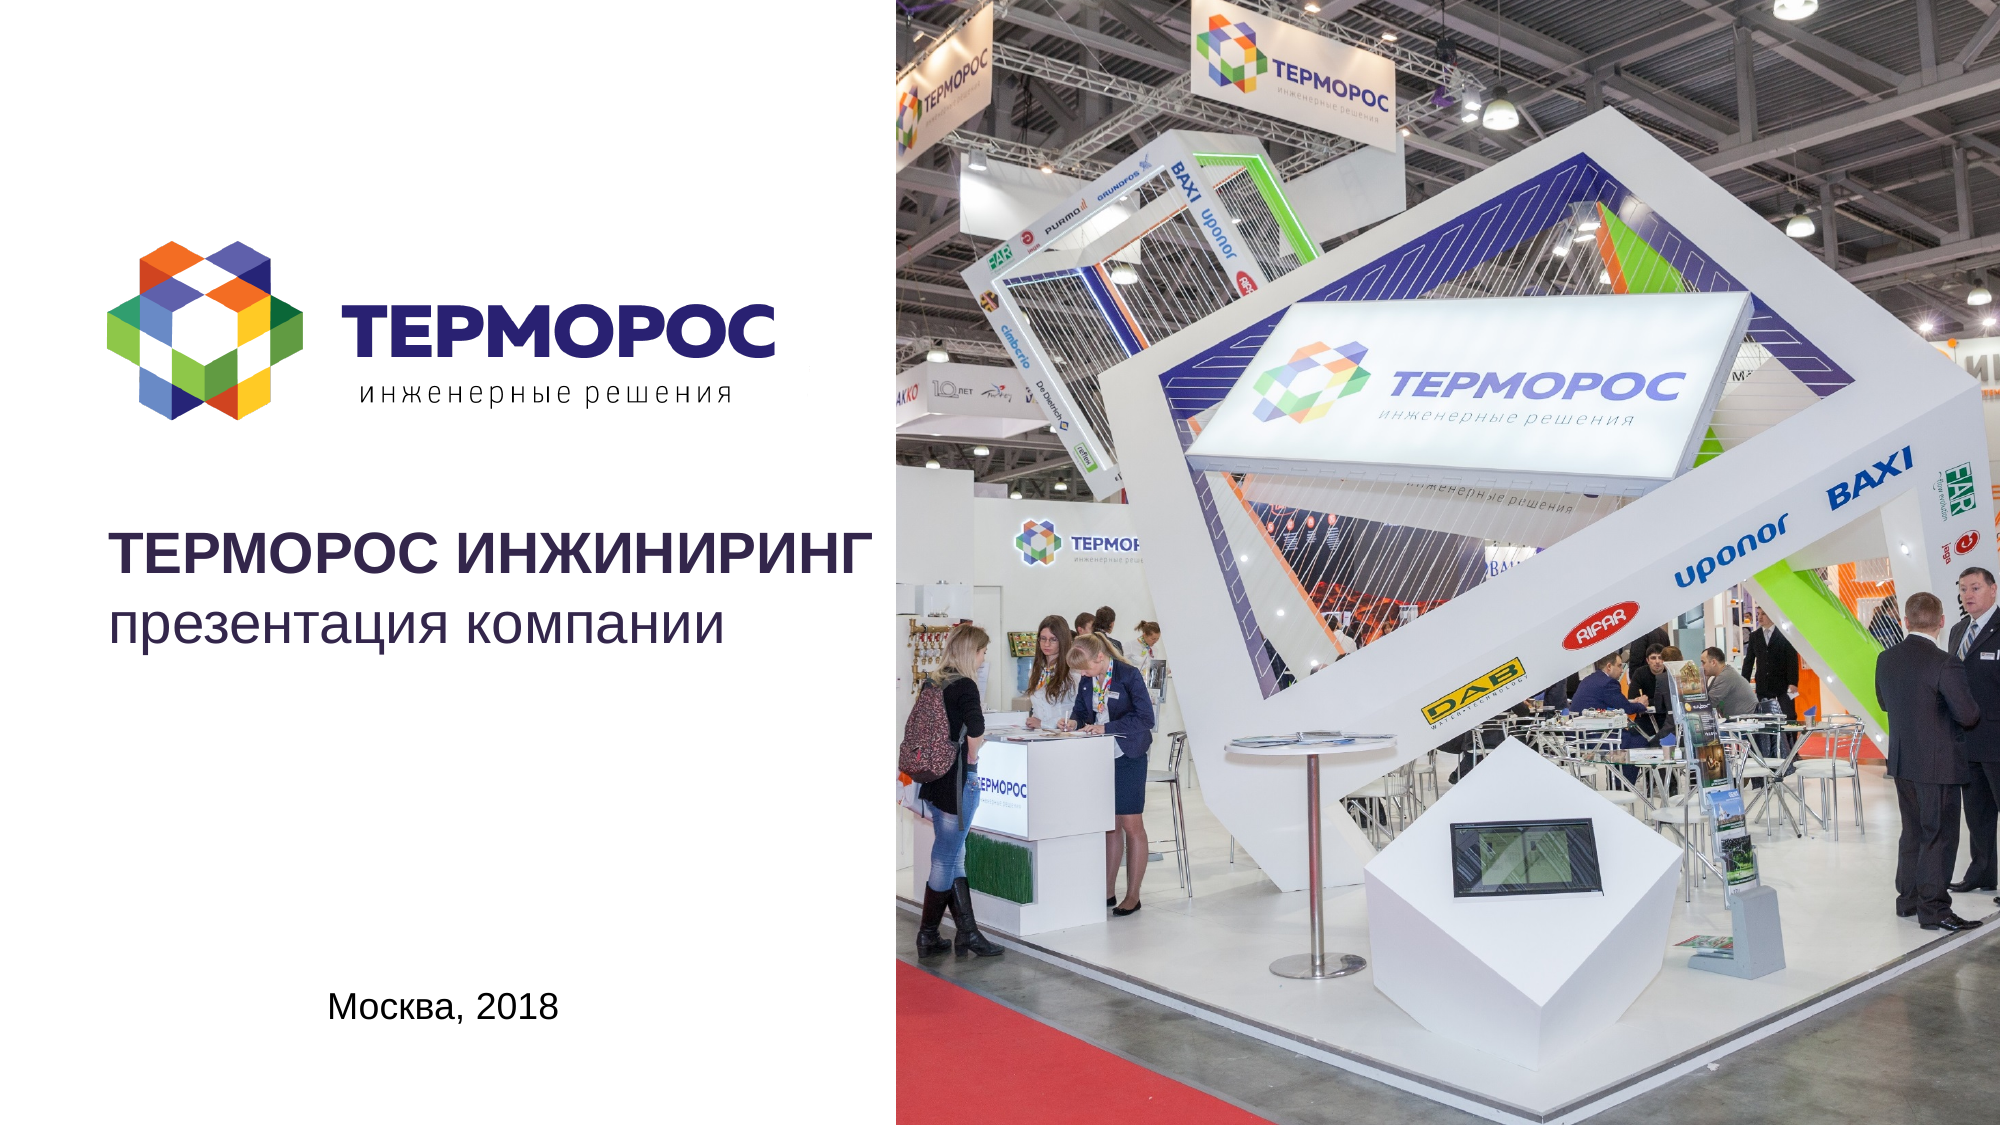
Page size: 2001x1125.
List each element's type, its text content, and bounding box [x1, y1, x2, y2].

text_box Москва, 2018 [312, 974, 575, 1035]
title ТЕРМОРОС ИНЖИНИРИНГ презентация компании [93, 497, 891, 655]
picture [74, 222, 811, 445]
picture [896, 0, 2000, 1125]
